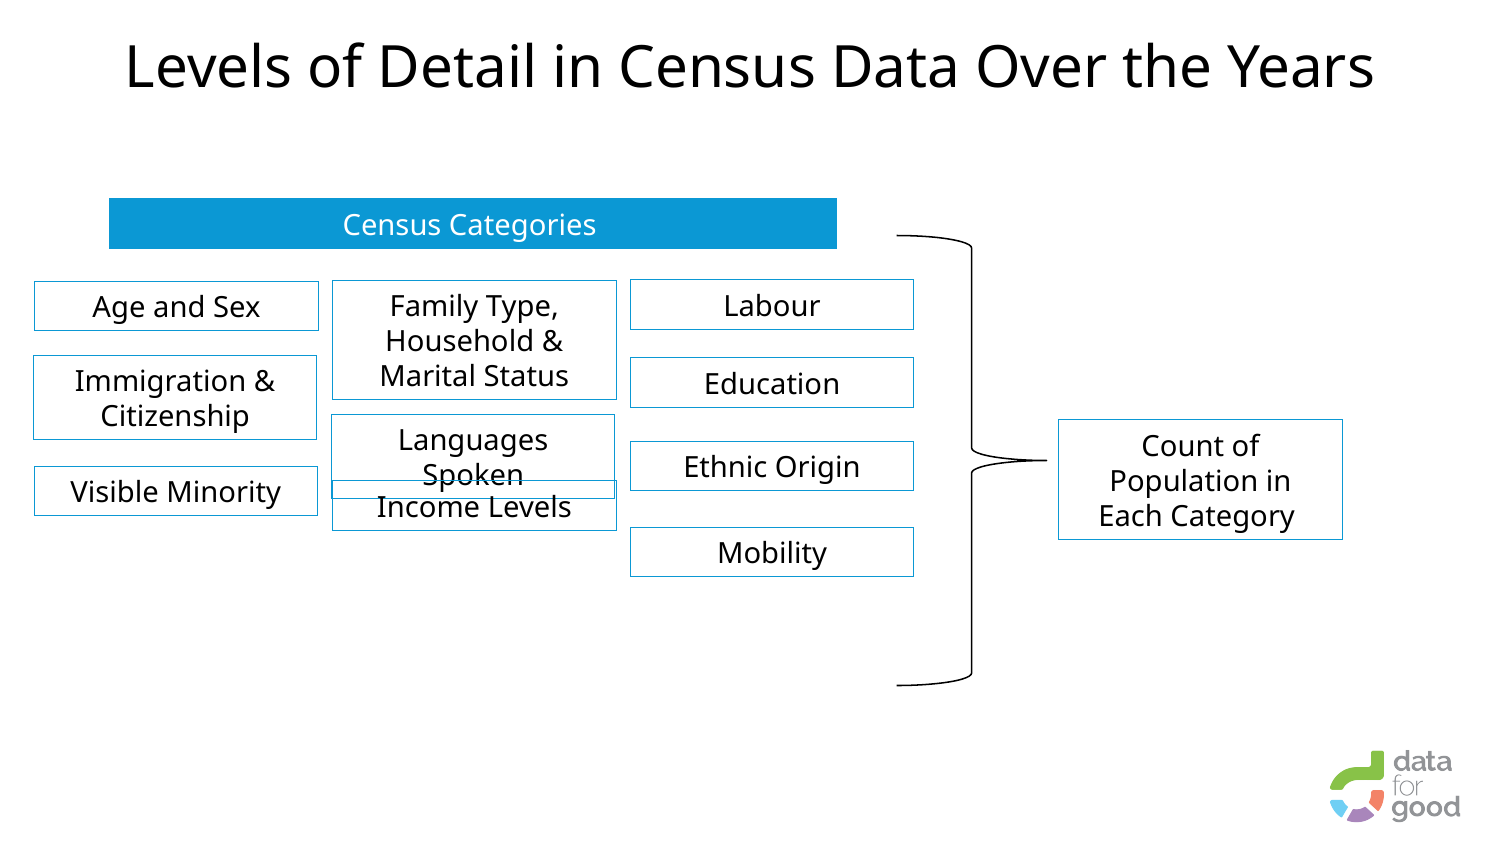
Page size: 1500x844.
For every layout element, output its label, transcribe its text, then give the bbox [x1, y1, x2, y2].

text_box Mobility [630, 527, 914, 577]
text_box Income Levels [332, 480, 617, 531]
text_box Education [630, 357, 914, 408]
text_box Ethnic Origin [630, 441, 914, 491]
text_box Labour [630, 279, 914, 330]
title Levels of Detail in Census Data Over the Years [51, 13, 1449, 108]
text_box Census Categories [109, 198, 837, 249]
text_box Family Type, Household & Marital Status [332, 280, 617, 400]
text_box Count of Population in Each Category [1058, 419, 1343, 540]
text_box Age and Sex [34, 281, 319, 331]
text_box Immigration & Citizenship [33, 355, 317, 440]
text_box [896, 234, 1048, 687]
picture [1314, 706, 1476, 844]
text_box Visible Minority [34, 466, 318, 516]
text_box Languages Spoken [331, 414, 615, 499]
